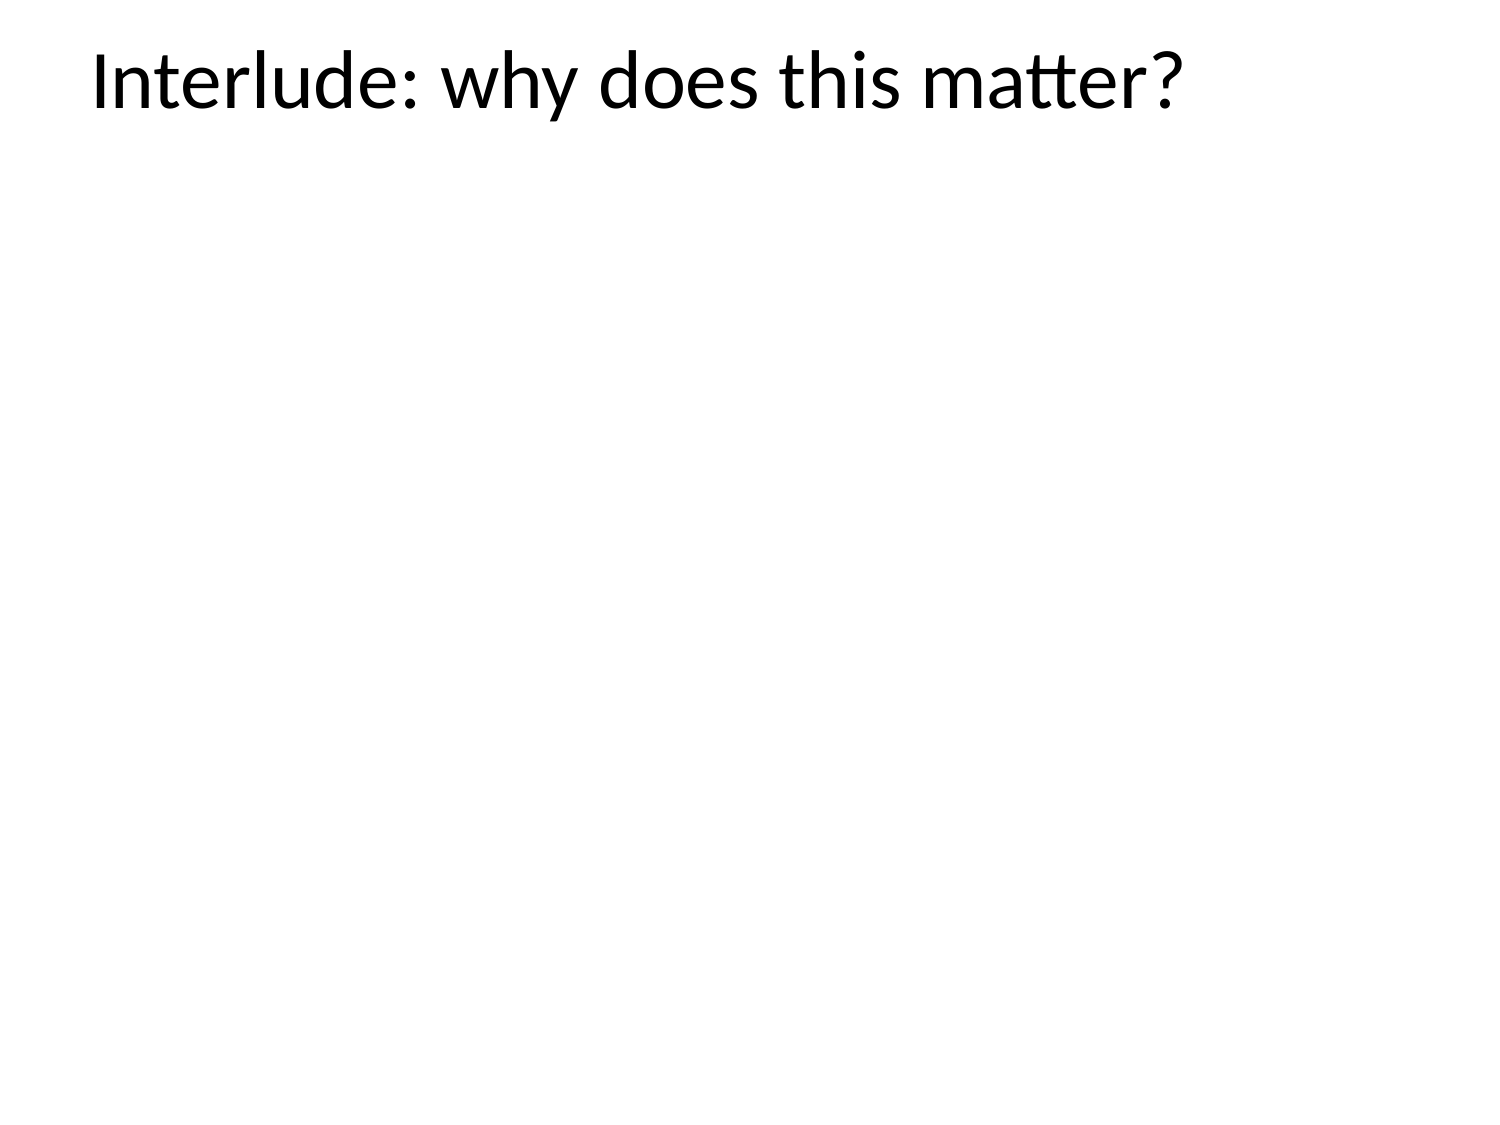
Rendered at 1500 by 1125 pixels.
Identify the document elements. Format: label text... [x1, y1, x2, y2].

title Interlude: why does this matter? [74, 0, 1426, 151]
